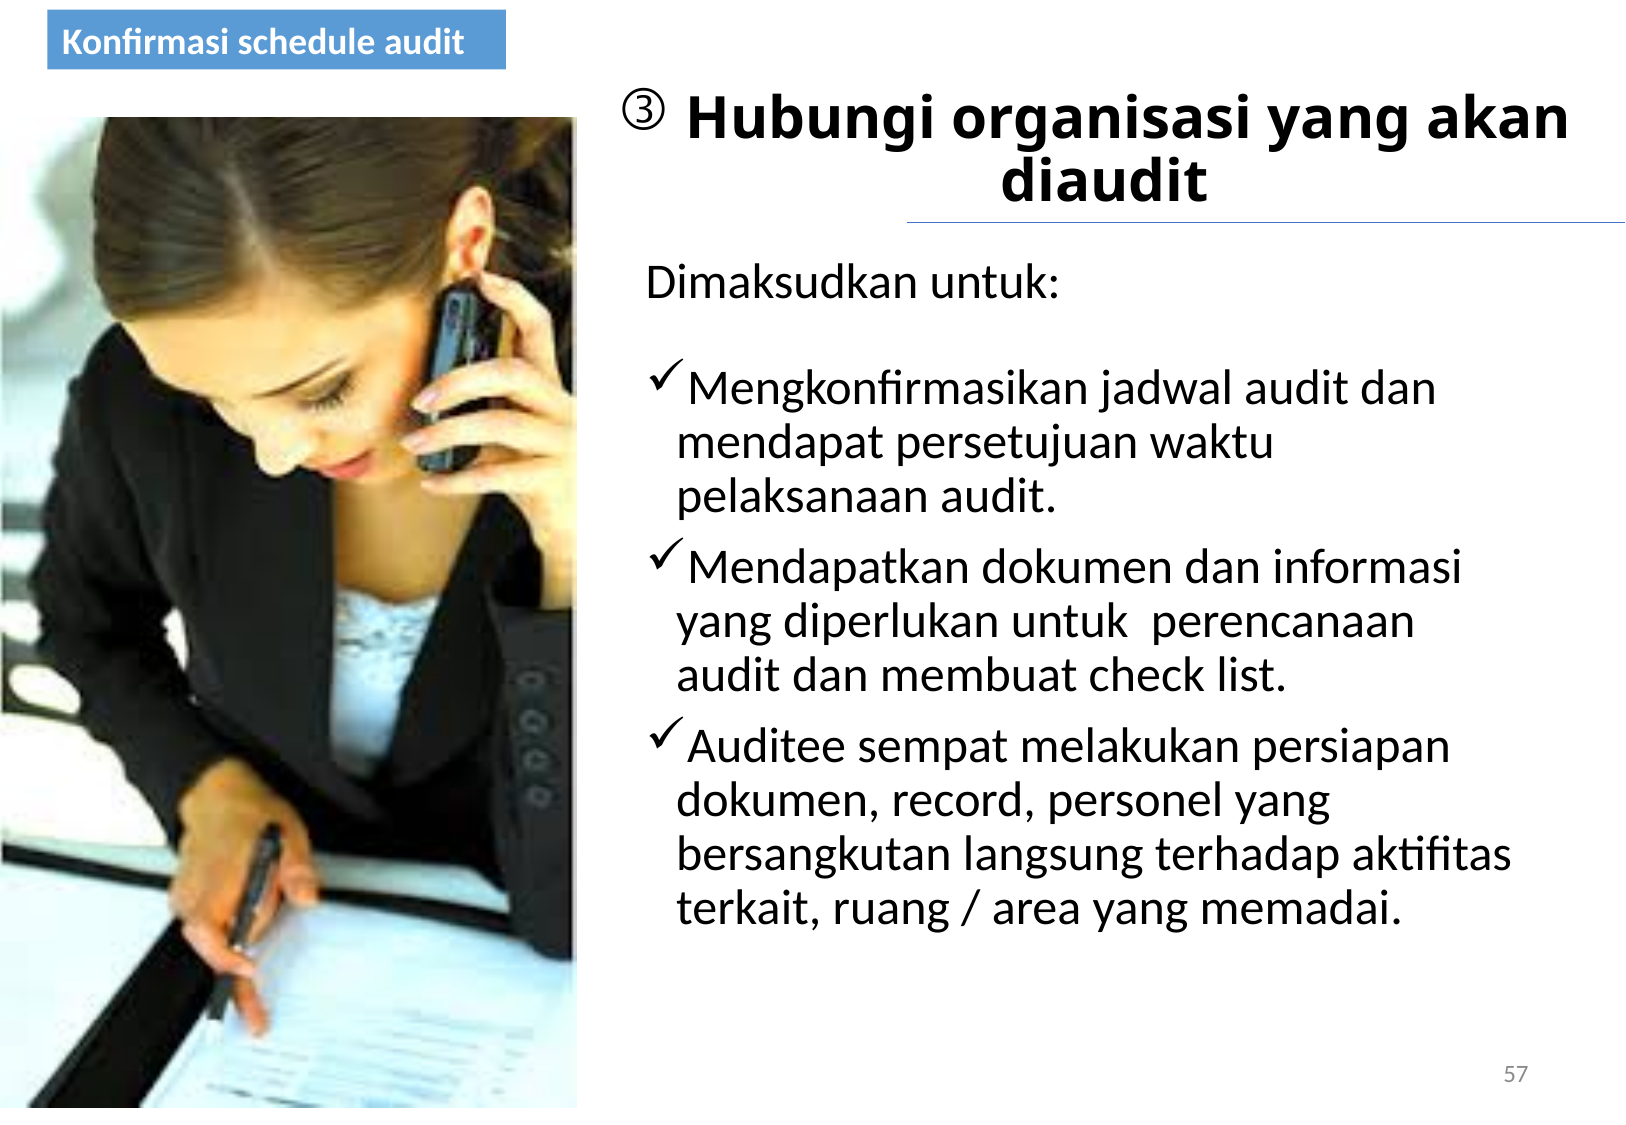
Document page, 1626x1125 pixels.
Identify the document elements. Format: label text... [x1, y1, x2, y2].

title Hubungi organisasi yang akan diaudit [576, 80, 1613, 223]
slide_number 57 [1164, 1042, 1544, 1103]
text_box Konfirmasi schedule audit [47, 9, 506, 70]
list Dimaksudkan untuk: Mengkonfirmasikan jadwal audit dan mendapat persetujuan waktu pelaksanaan audit. Mendapatkan dokumen dan informasi yang diperlukan untuk perencanaan audit dan membuat check list. Auditee sempat melakukan persiapan dokumen, record, personel yang bersangkutan langsung terhadap aktifitas terkait, ruang / area yang memadai. [630, 248, 1544, 1034]
picture [0, 117, 577, 1108]
